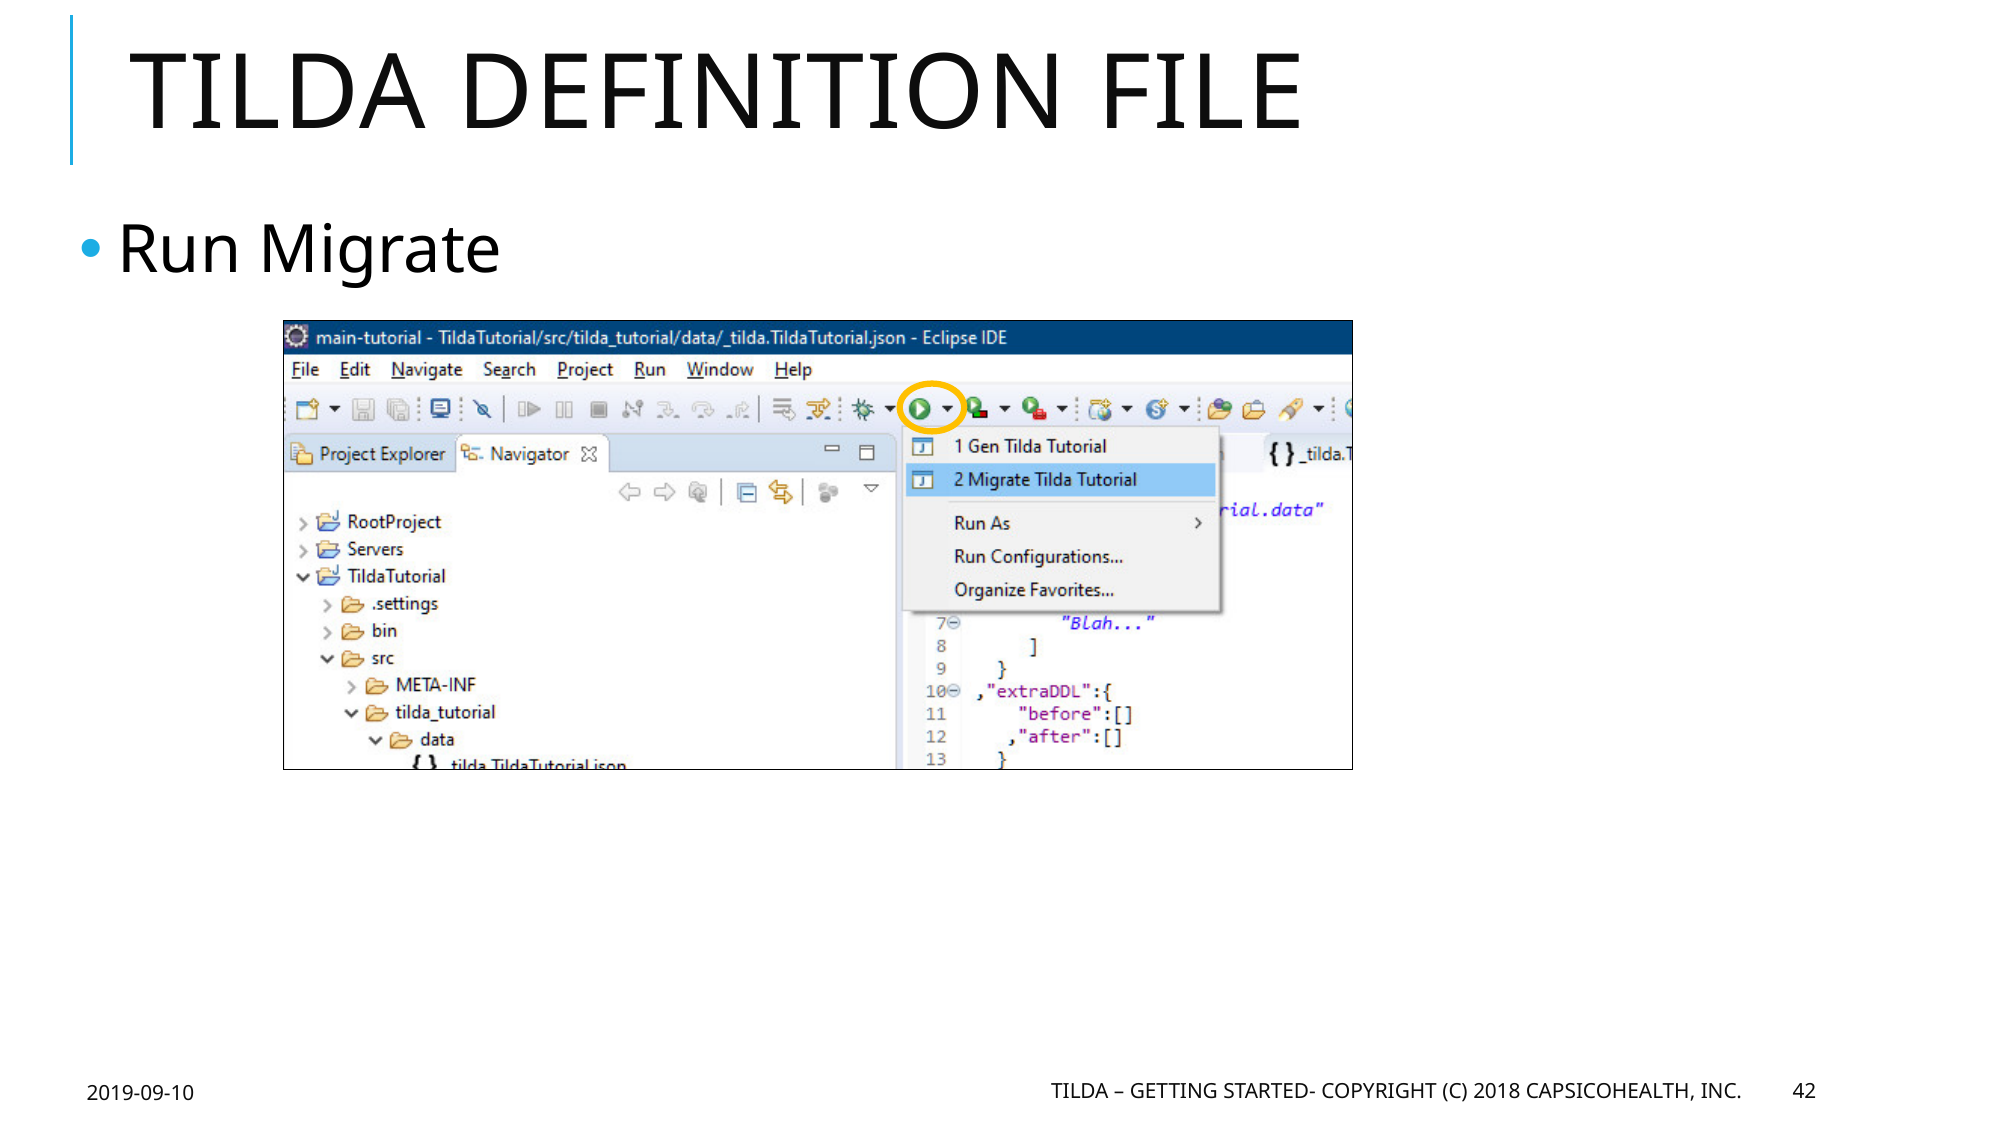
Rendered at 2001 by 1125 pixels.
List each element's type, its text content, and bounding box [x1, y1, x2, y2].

footer Tilda – Getting Started- Copyright (c) 2018 CapsicoHealth, Inc. [559, 1077, 1763, 1107]
title Tilda Definition File [114, 34, 1938, 163]
slide_number 42 [1777, 1077, 1938, 1107]
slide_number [71, 1077, 522, 1107]
picture [283, 320, 1353, 771]
list Run Migrate [71, 207, 1938, 1035]
